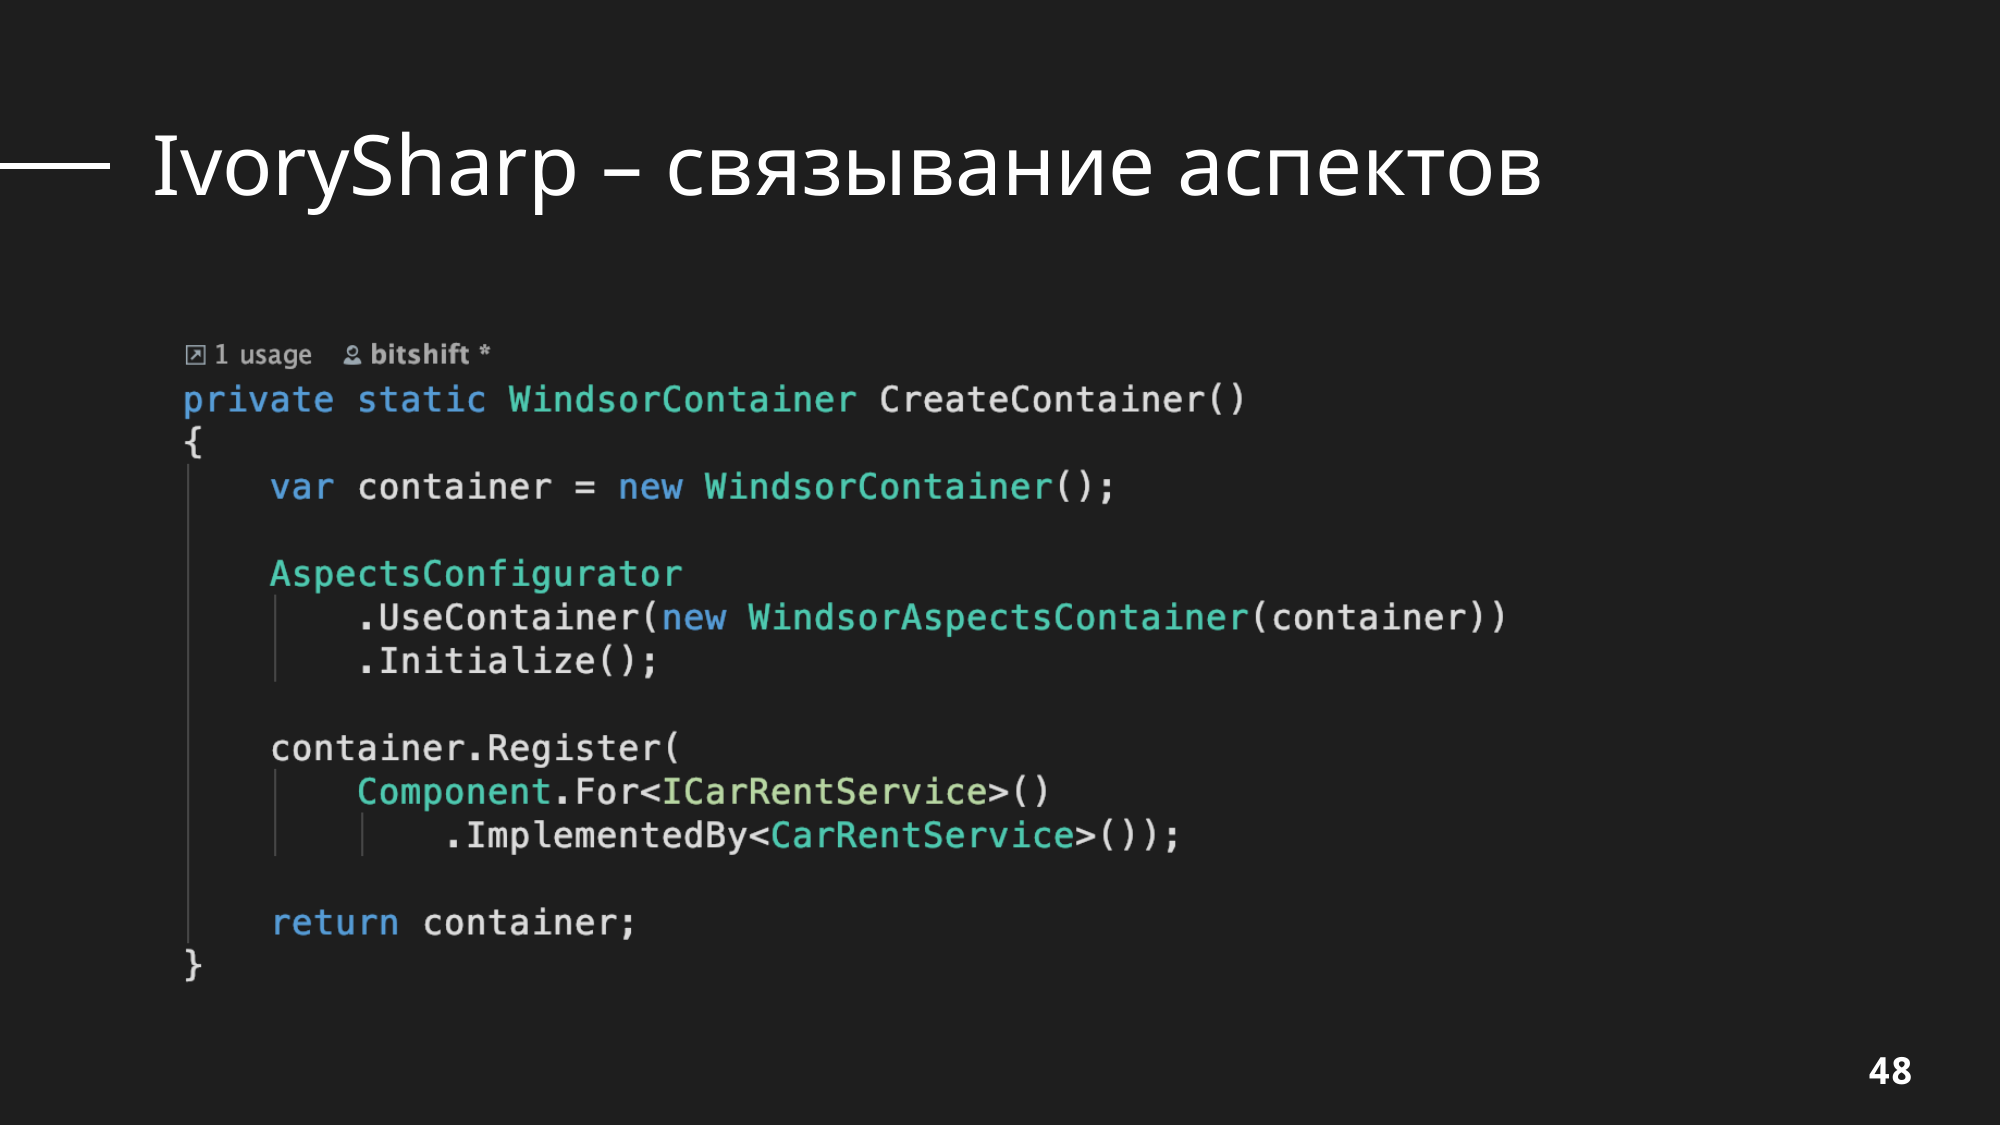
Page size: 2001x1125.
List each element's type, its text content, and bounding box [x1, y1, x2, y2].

title IvorySharp – связывание аспектов [137, 59, 1863, 278]
picture [137, 307, 1528, 1013]
text_box 48 [1478, 1042, 1929, 1103]
